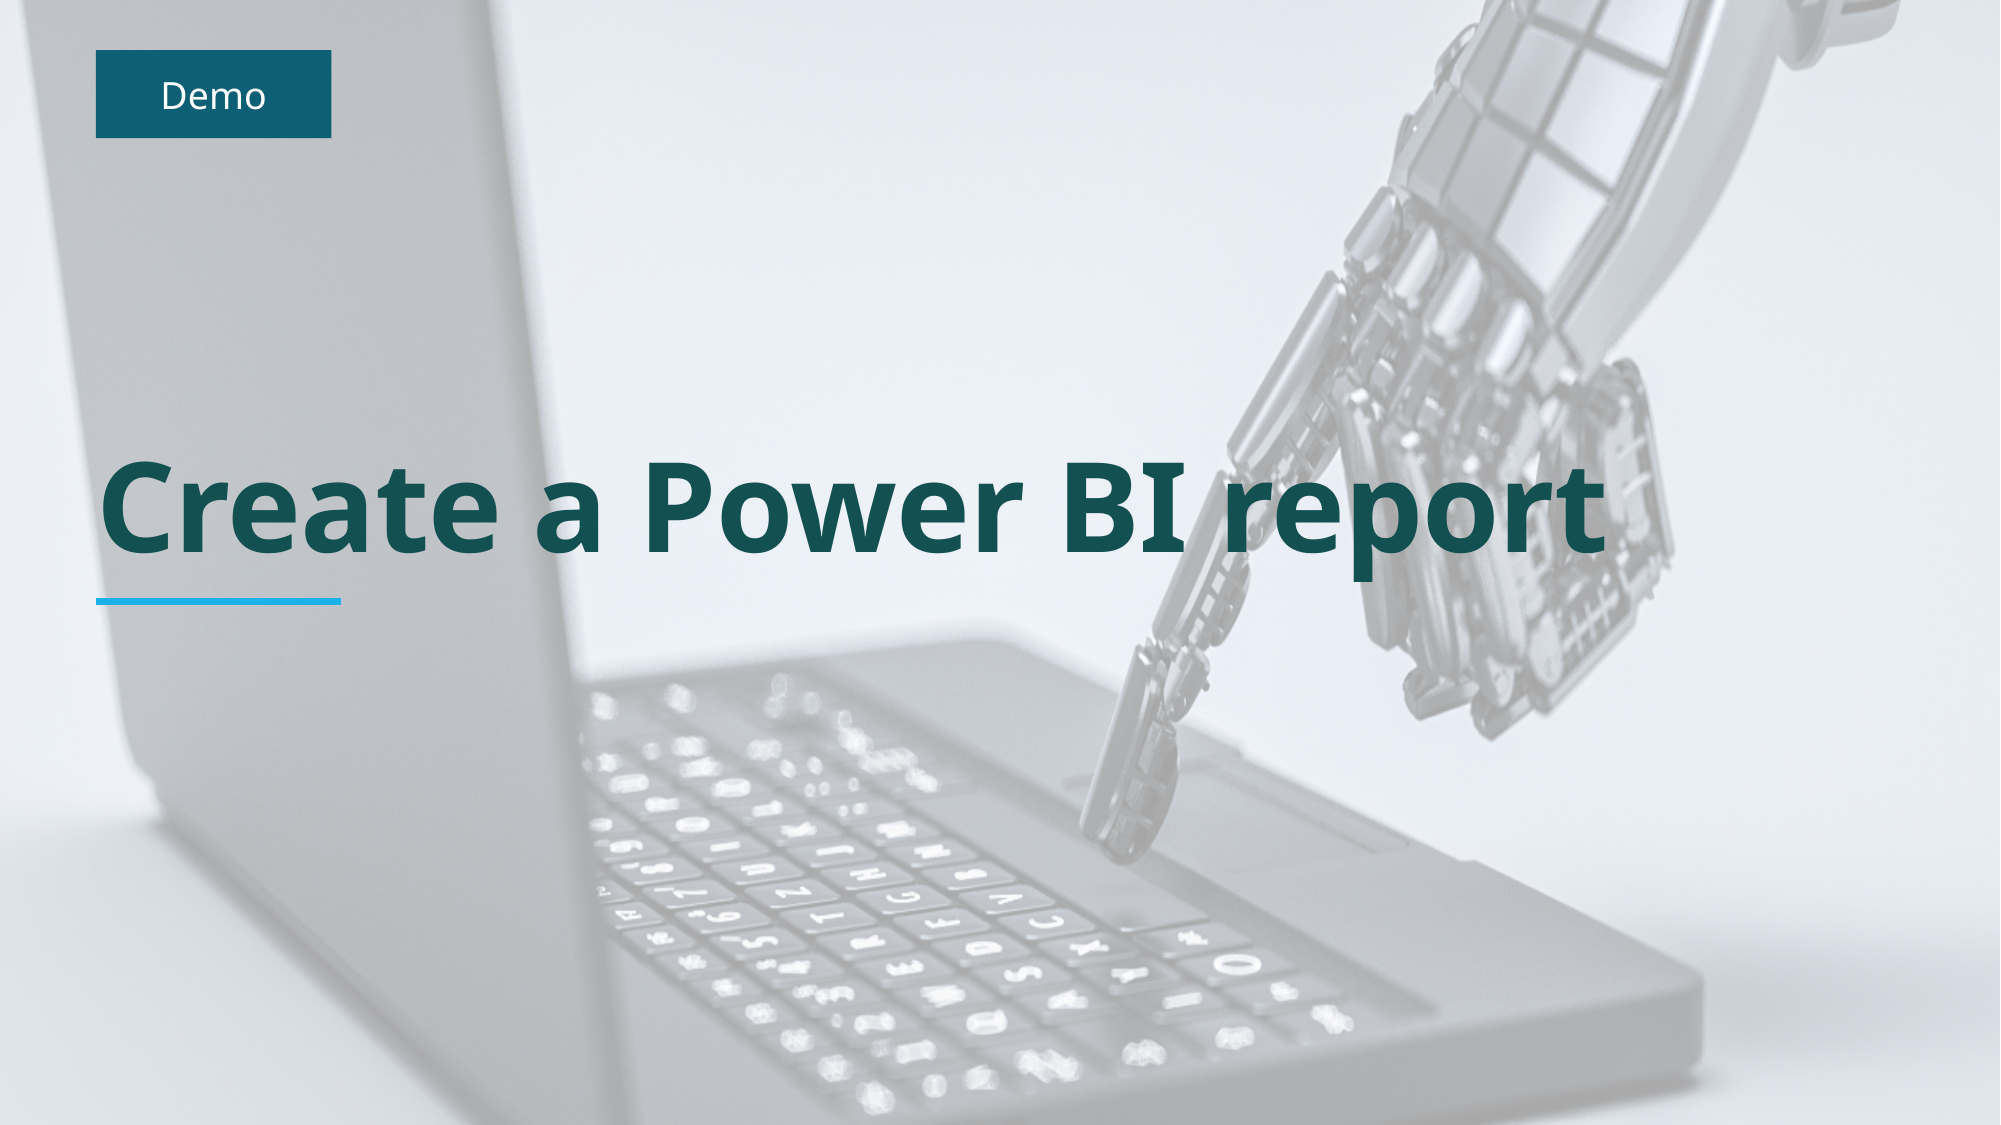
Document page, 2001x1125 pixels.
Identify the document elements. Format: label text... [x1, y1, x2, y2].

title Create a Power BI report [96, 443, 1674, 580]
